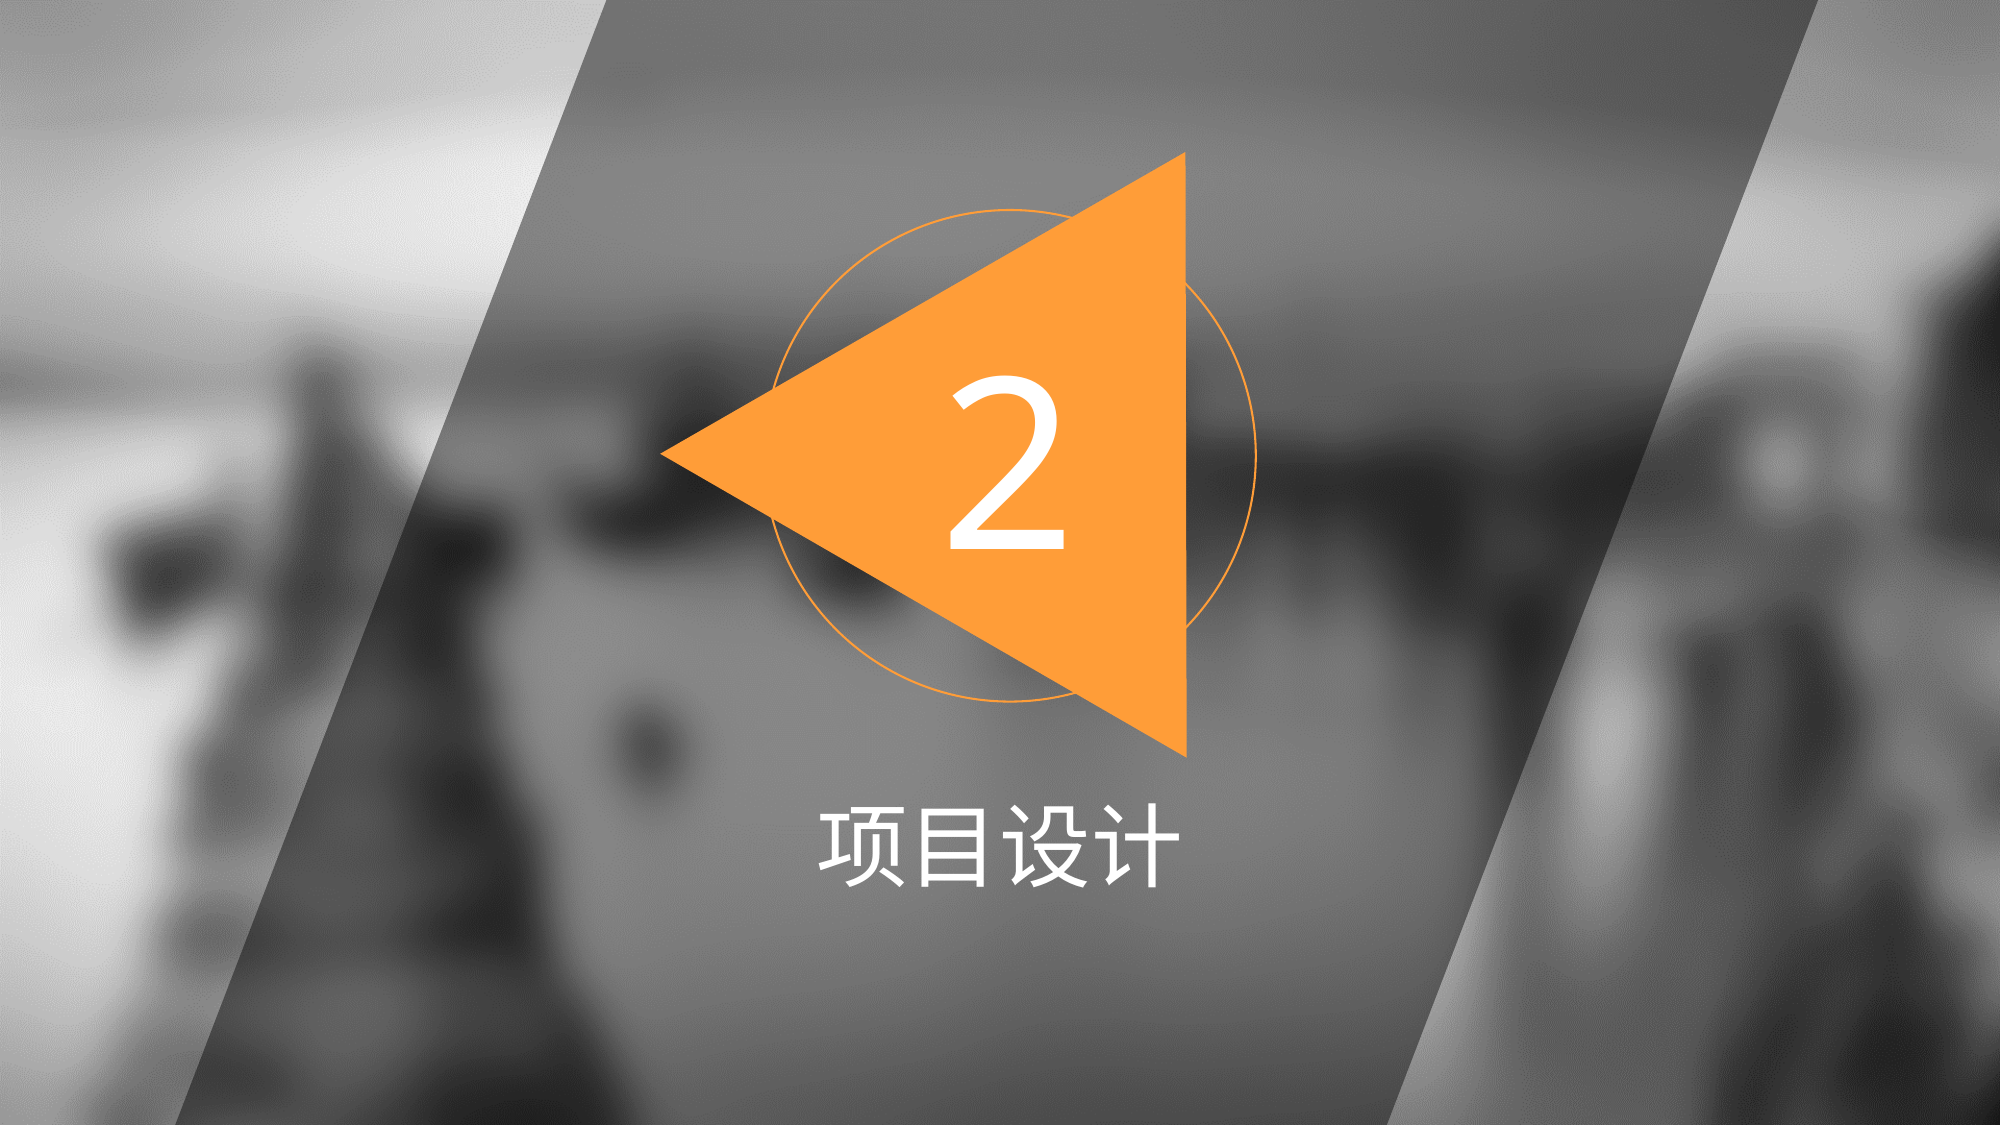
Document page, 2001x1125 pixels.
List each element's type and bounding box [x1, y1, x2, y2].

text_box [732, 111, 1341, 709]
picture [0, 0, 2000, 1125]
